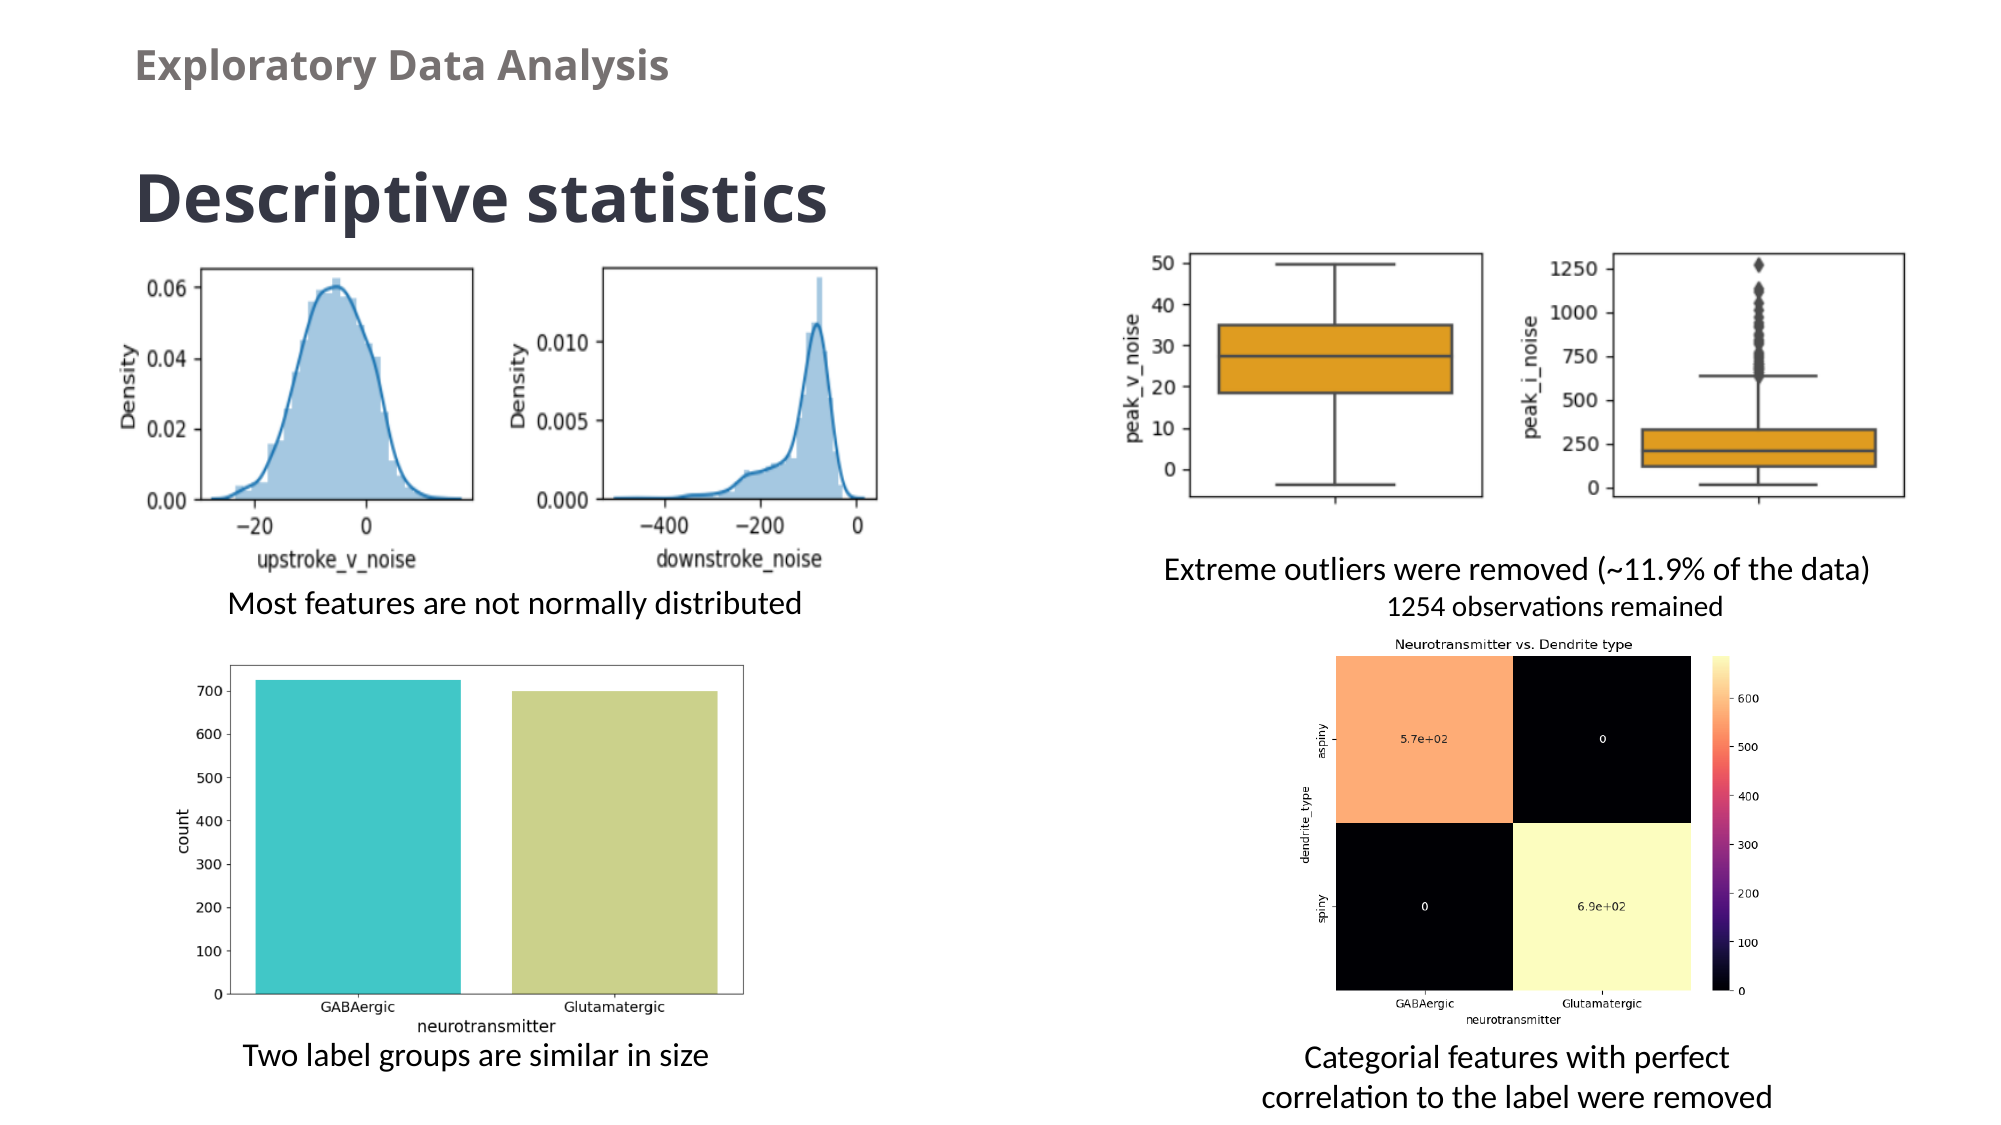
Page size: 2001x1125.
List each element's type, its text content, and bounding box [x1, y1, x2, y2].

text_box Descriptive statistics [119, 91, 1939, 310]
picture [1105, 231, 1921, 518]
text_box Exploratory Data Analysis [119, 0, 1845, 91]
text_box Categorial features with perfect correlation to the label were removed [1236, 1027, 1799, 1122]
picture [1223, 628, 1773, 1033]
picture [95, 246, 895, 583]
text_box Most features are not normally distributed [134, 574, 897, 629]
text_box Extreme outliers were removed (~11.9% of the data) 1254 observations remained [1123, 540, 1913, 630]
picture [167, 655, 758, 1039]
text_box Two label groups are similar in size [195, 1039, 758, 1080]
